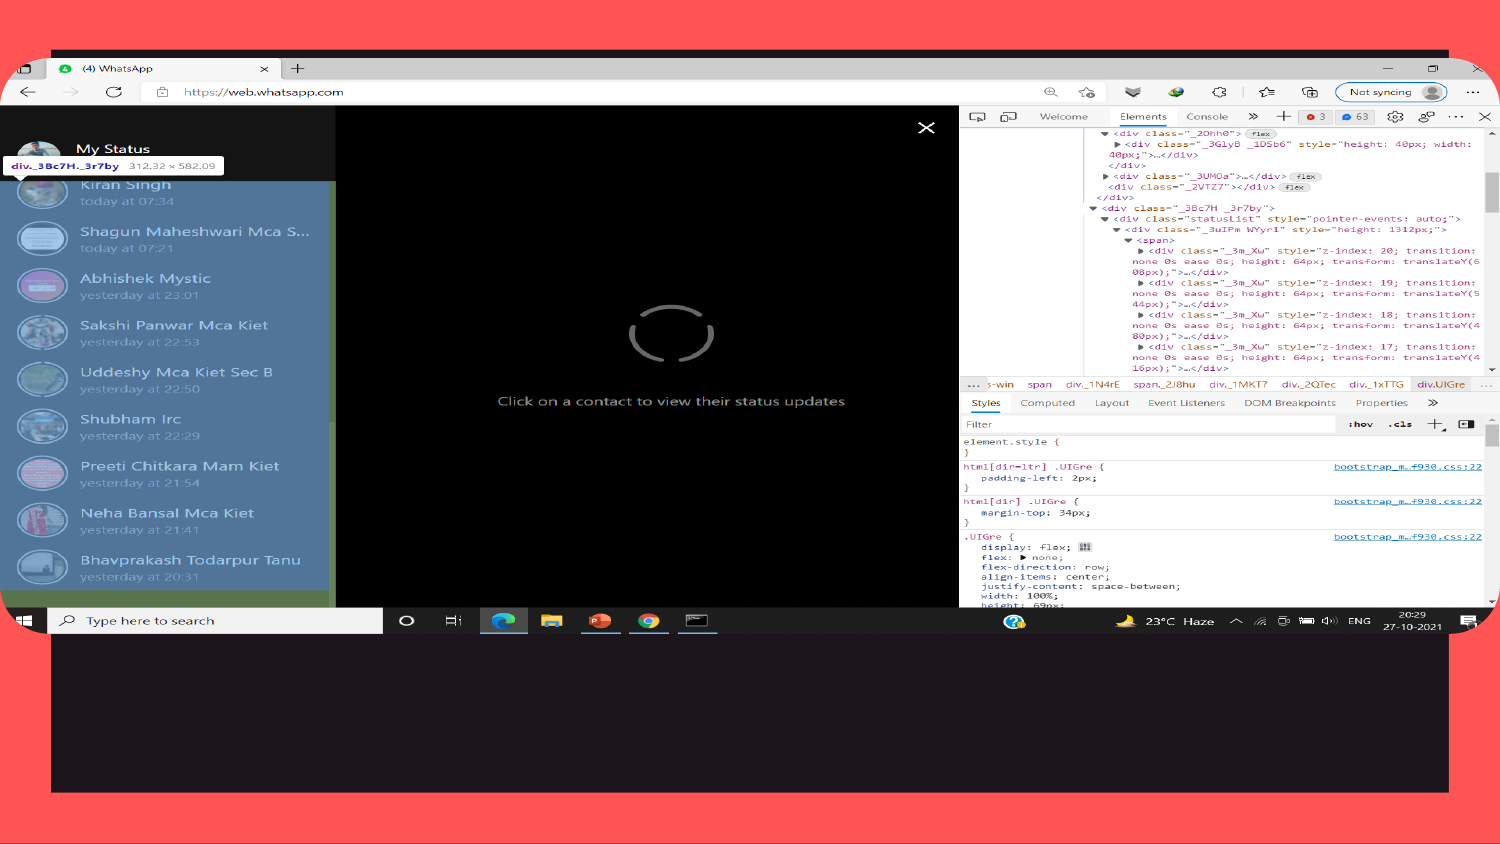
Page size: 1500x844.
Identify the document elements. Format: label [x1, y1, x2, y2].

picture [0, 57, 1500, 634]
